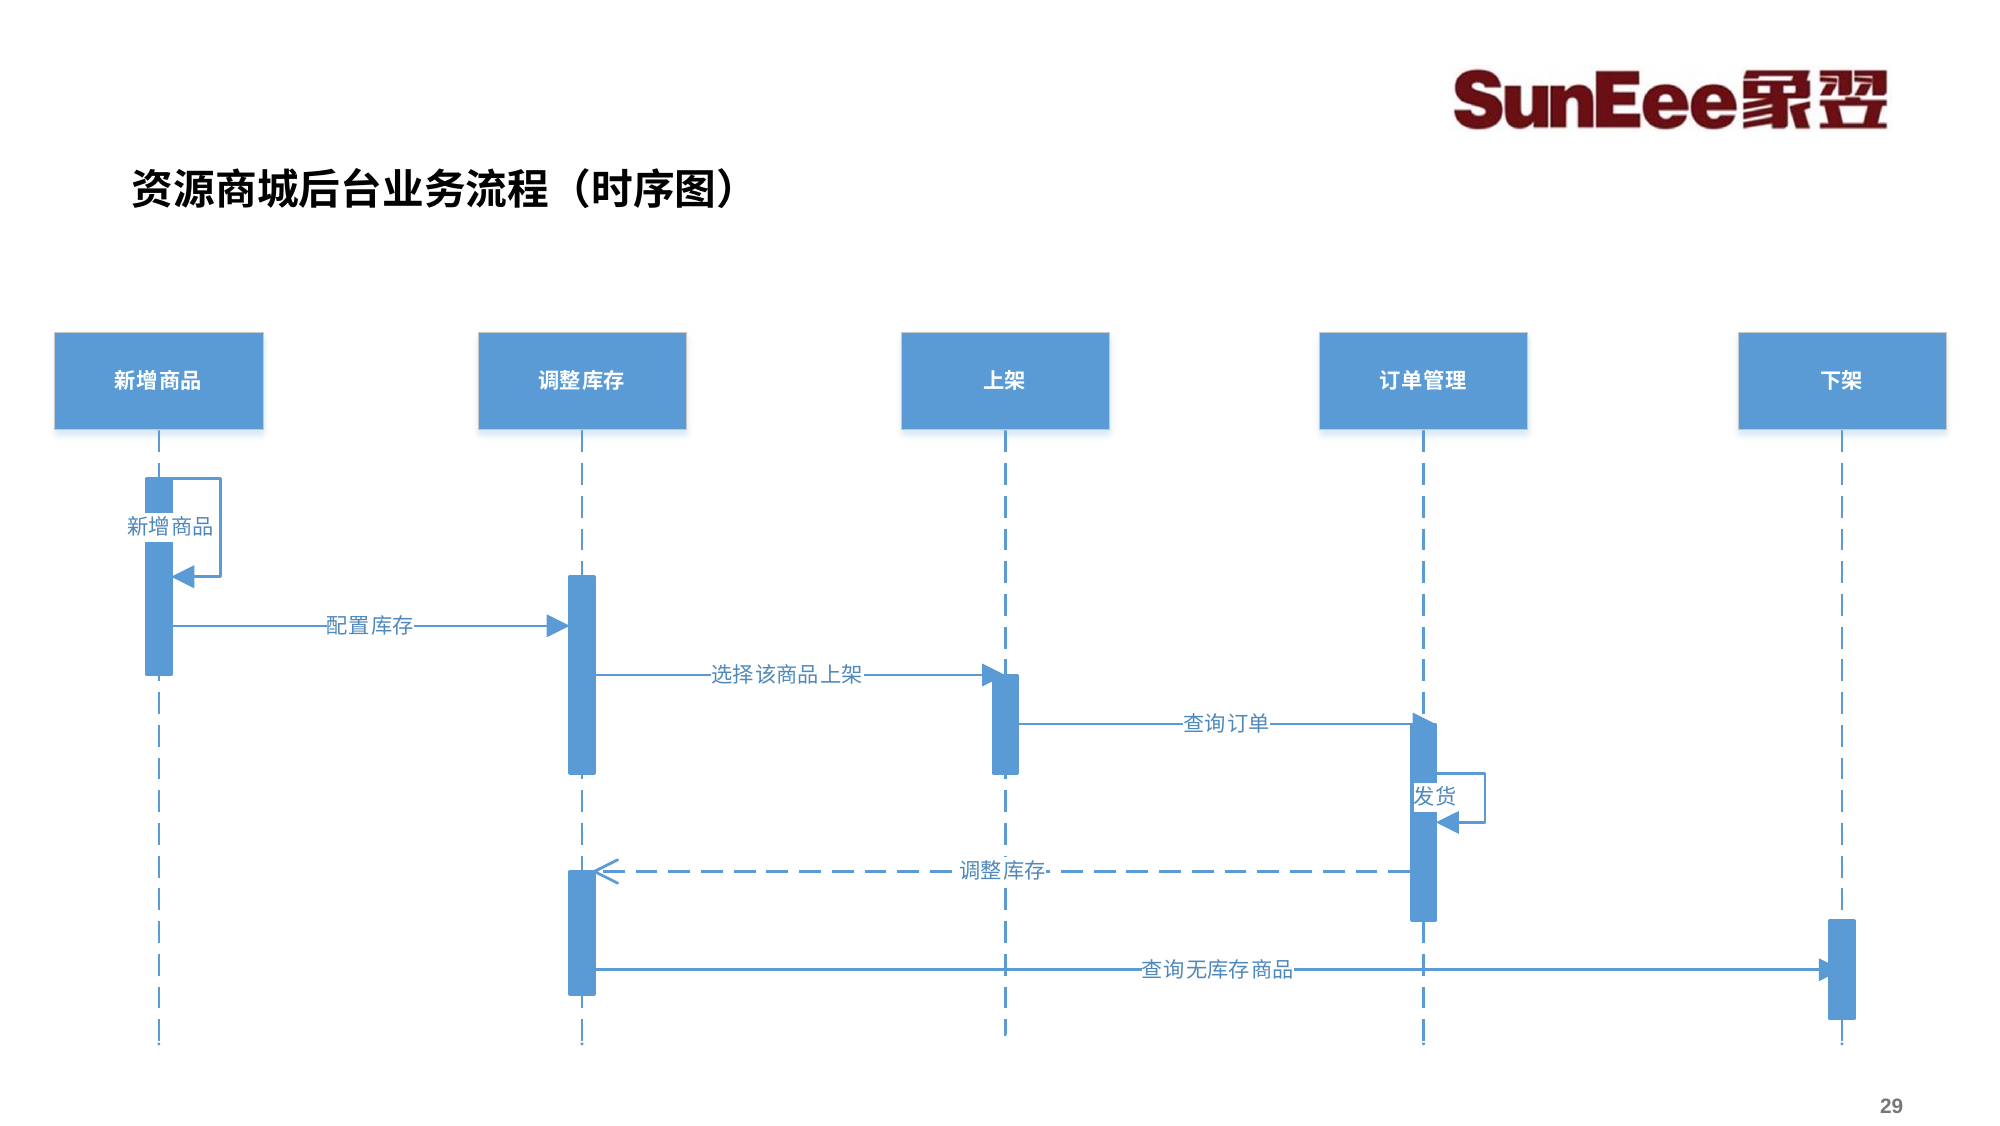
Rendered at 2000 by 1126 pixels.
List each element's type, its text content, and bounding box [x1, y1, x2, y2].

picture [1447, 65, 1892, 132]
slide_number 29 [1507, 1084, 1925, 1122]
title 资源商城后台业务流程（时序图） [116, 124, 1697, 221]
picture [43, 325, 1956, 1047]
